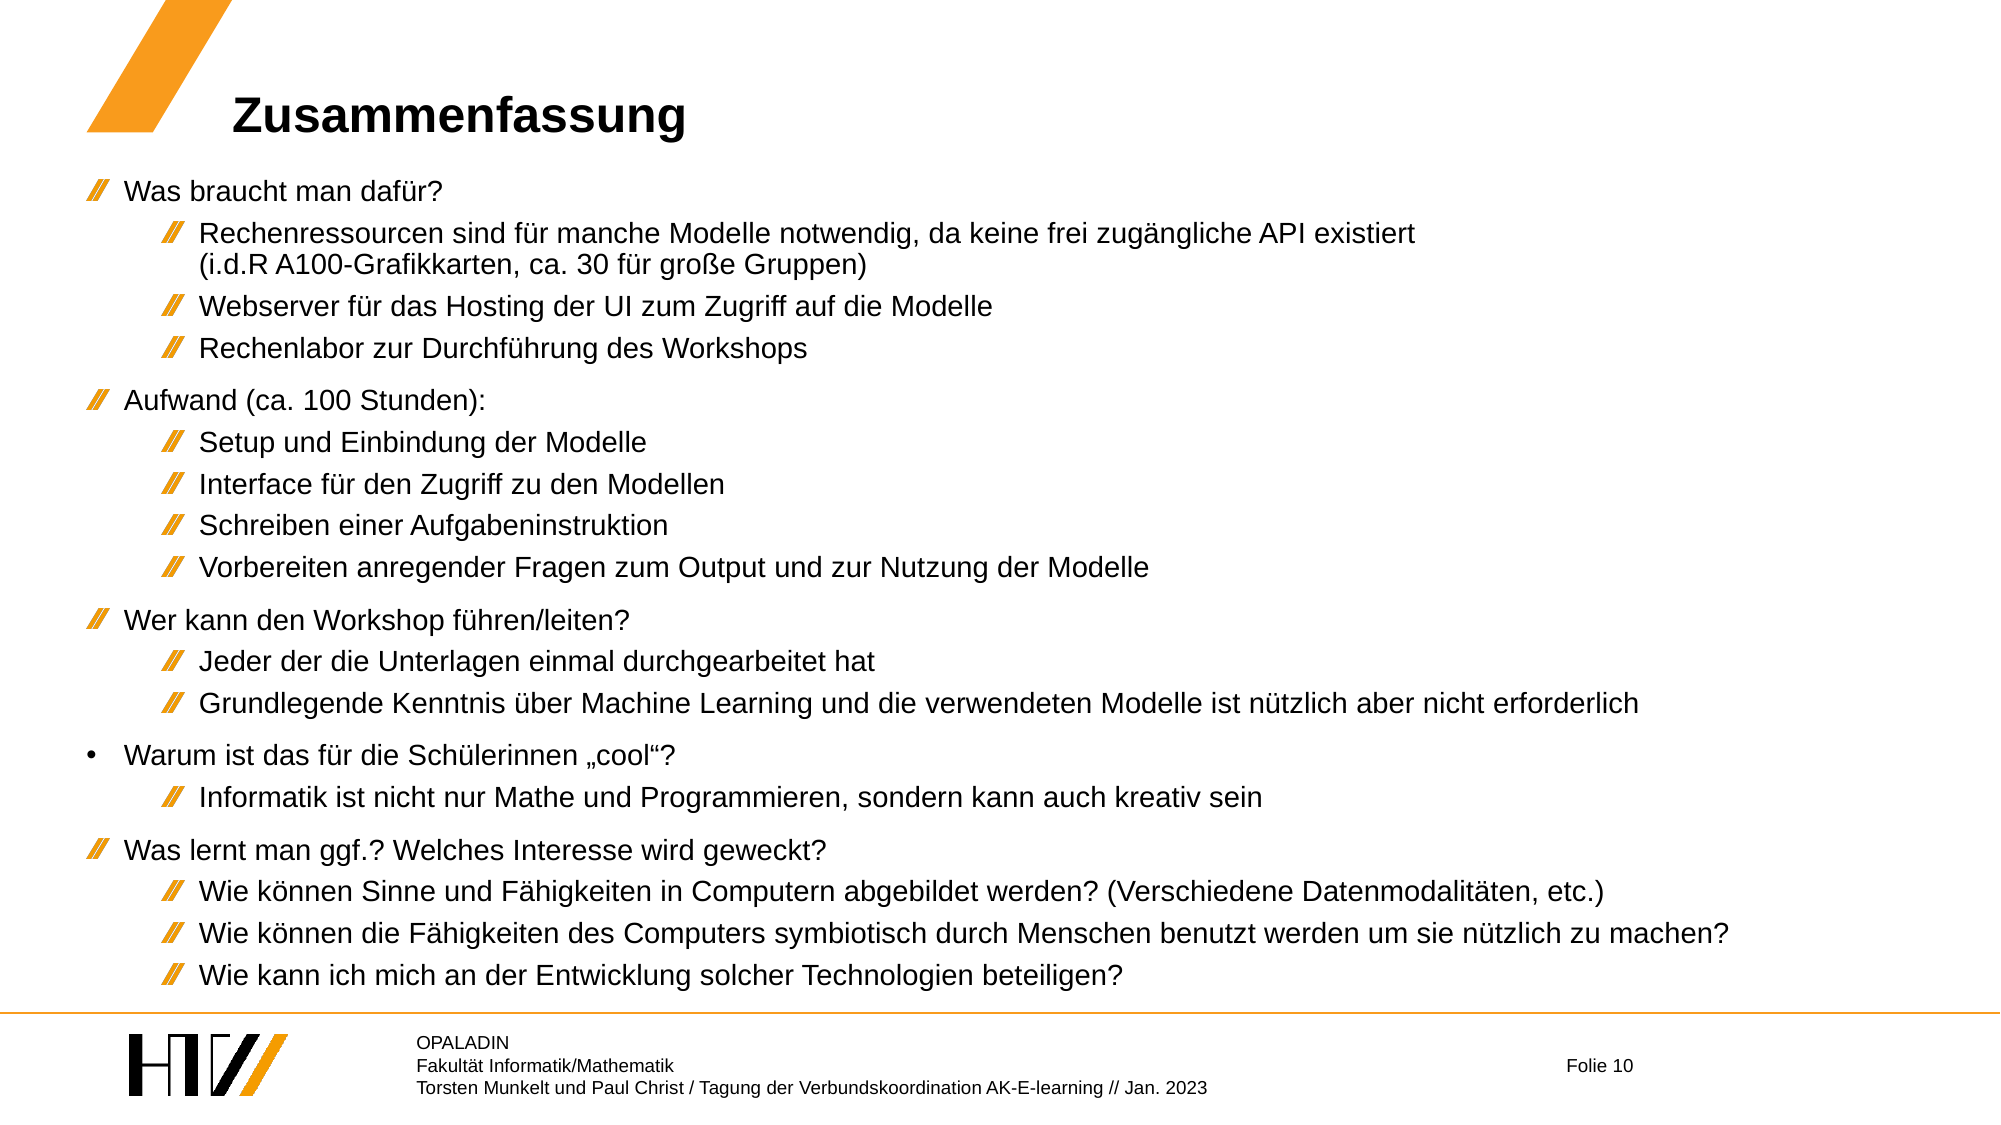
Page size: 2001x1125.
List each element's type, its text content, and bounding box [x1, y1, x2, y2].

picture [129, 1034, 288, 1096]
picture [161, 336, 183, 358]
picture [161, 922, 183, 943]
picture [86, 389, 108, 410]
list Was braucht man dafür? Rechenressourcen sind für manche Modelle notwendig, da keine frei zugängliche API existiert (i.d.R A100-Grafikkarten, ca. 30 für große Gruppen) Webserver für das Hosting der UI zum Zugriff auf die Modelle Rechenlabor zur Durchführung des Workshops Aufwand (ca. 100 Stunden): Setup und Einbindung der Modelle Interface für den Zugriff zu den Modellen Schreiben einer Aufgabeninstruktion Vorbereiten anregender Fragen zum Output und zur Nutzung der Modelle Wer kann den Workshop führen/leiten? Jeder der die Unterlagen einmal durchgearbeitet hat Grundlegende Kenntnis über Machine Learning und die verwendeten Modelle ist nützlich aber nicht erforderlich Warum ist das für die Schülerinnen „cool“? Informatik ist nicht nur Mathe und Programmieren, sondern kann auch kreativ sein Was lernt man ggf.? Welches Interesse wird geweckt? Wie können Sinne und Fähigkeiten in Computern abgebildet werden? (Verschiedene Datenmodalitäten, etc.) Wie können die Fähigkeiten des Computers symbiotisch durch Menschen benutzt werden um sie nützlich zu machen? Wie kann ich mich an der Entwicklung solcher Technologien beteiligen? [86, 176, 1812, 981]
picture [161, 650, 183, 671]
picture [161, 963, 183, 985]
picture [86, 608, 108, 629]
picture [161, 556, 183, 577]
picture [161, 786, 183, 807]
picture [161, 472, 183, 494]
picture [161, 294, 183, 316]
picture [86, 838, 108, 859]
picture [86, 179, 108, 201]
picture [161, 430, 183, 452]
picture [161, 221, 183, 243]
picture [161, 692, 183, 713]
title Zusammenfassung [232, 40, 1908, 144]
picture [161, 514, 183, 535]
picture [161, 880, 183, 901]
